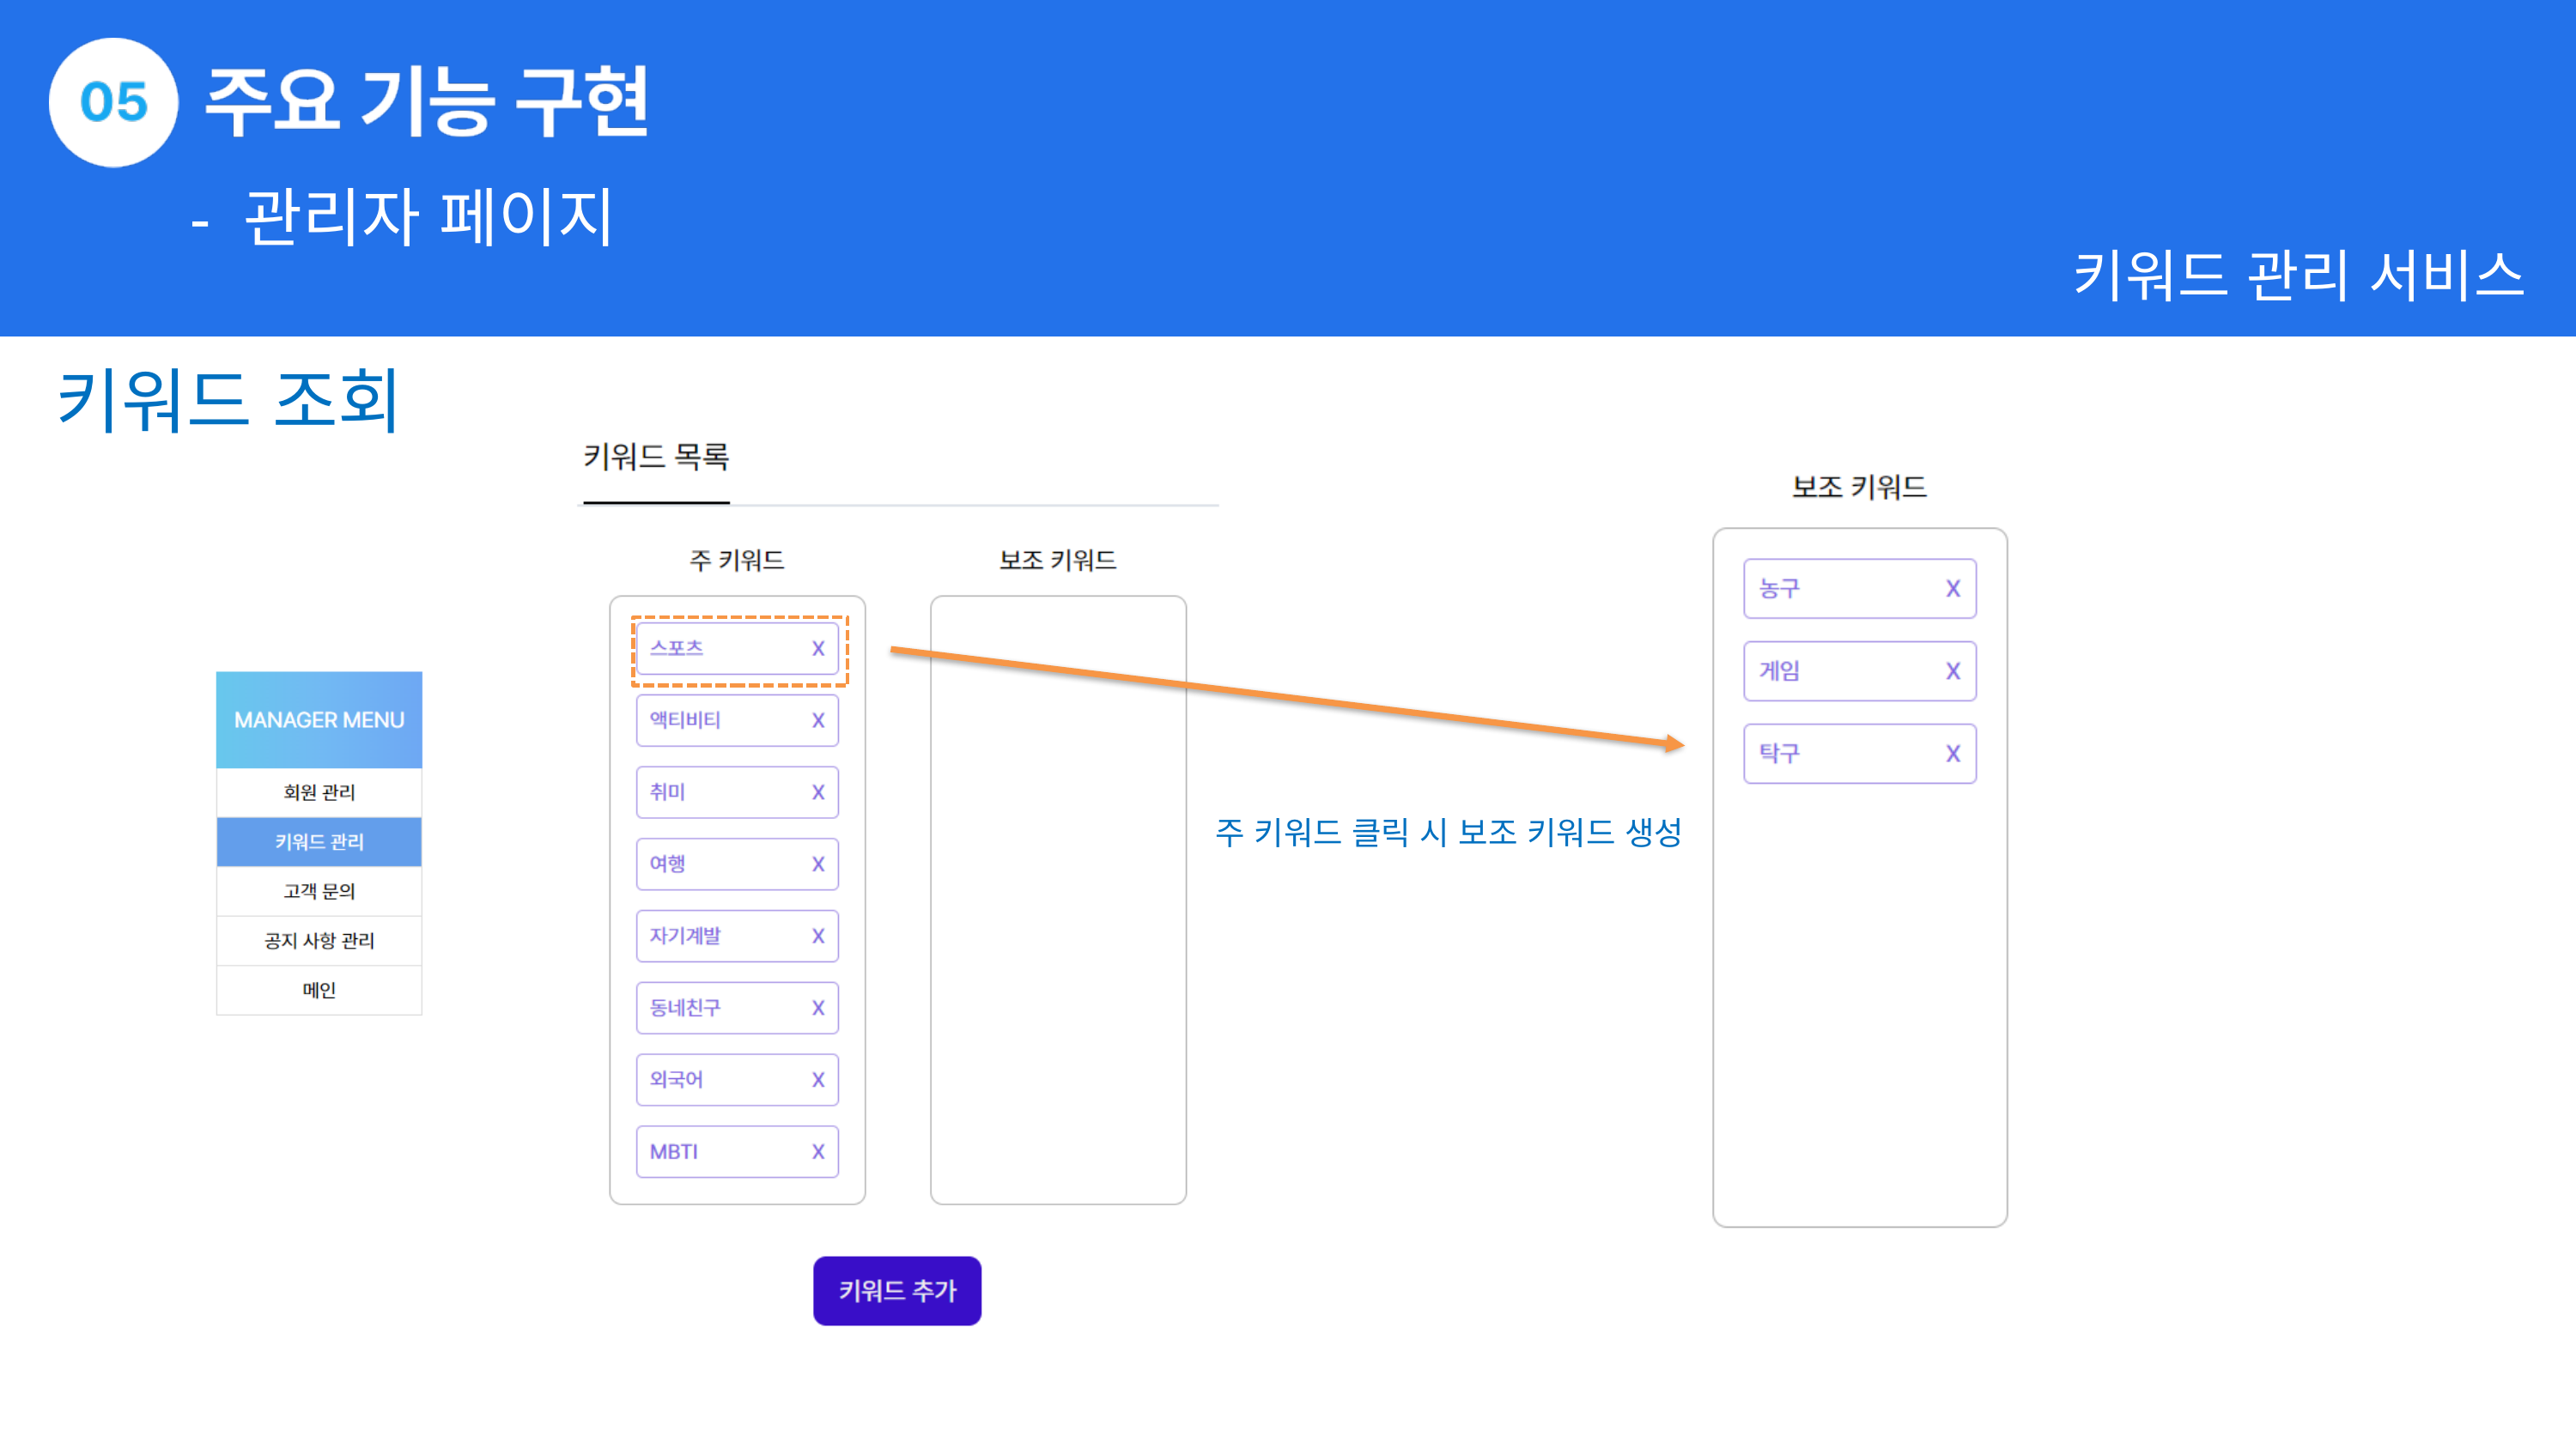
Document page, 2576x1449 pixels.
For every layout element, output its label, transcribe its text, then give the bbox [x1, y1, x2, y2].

text_box 키워드 조회 [43, 349, 444, 449]
picture [1685, 448, 2041, 1253]
picture [557, 399, 1235, 1359]
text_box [890, 648, 1686, 746]
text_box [49, 14, 727, 230]
text_box 주 키워드 클릭 시 보조 키워드 생성 [1237, 806, 1680, 858]
picture [187, 644, 447, 1058]
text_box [0, 0, 2576, 336]
